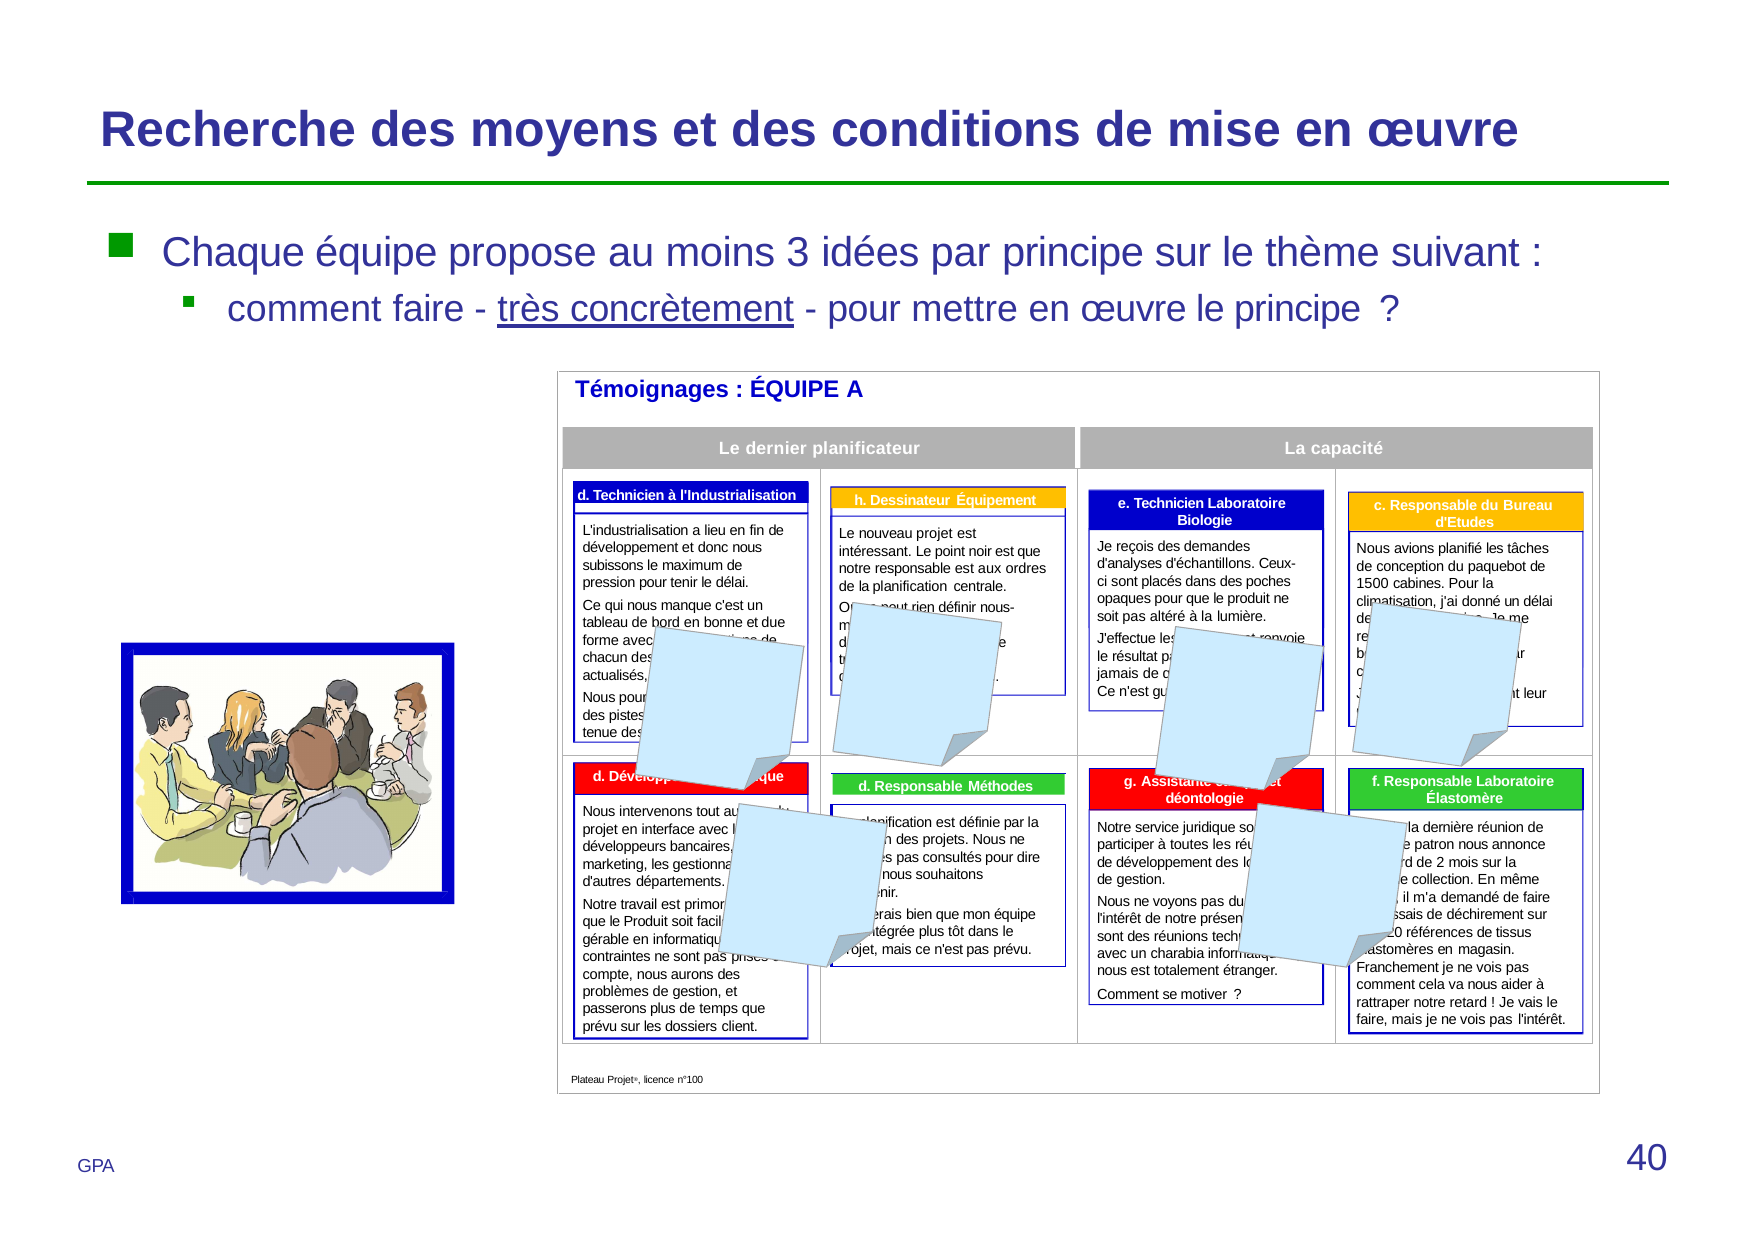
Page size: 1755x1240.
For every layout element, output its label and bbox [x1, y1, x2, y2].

footer [75, 1153, 431, 1240]
slide_number [1622, 1134, 1673, 1240]
text_box [103, 212, 1571, 330]
text_box [557, 370, 1601, 1094]
title [98, 94, 1524, 304]
text_box [121, 642, 455, 905]
